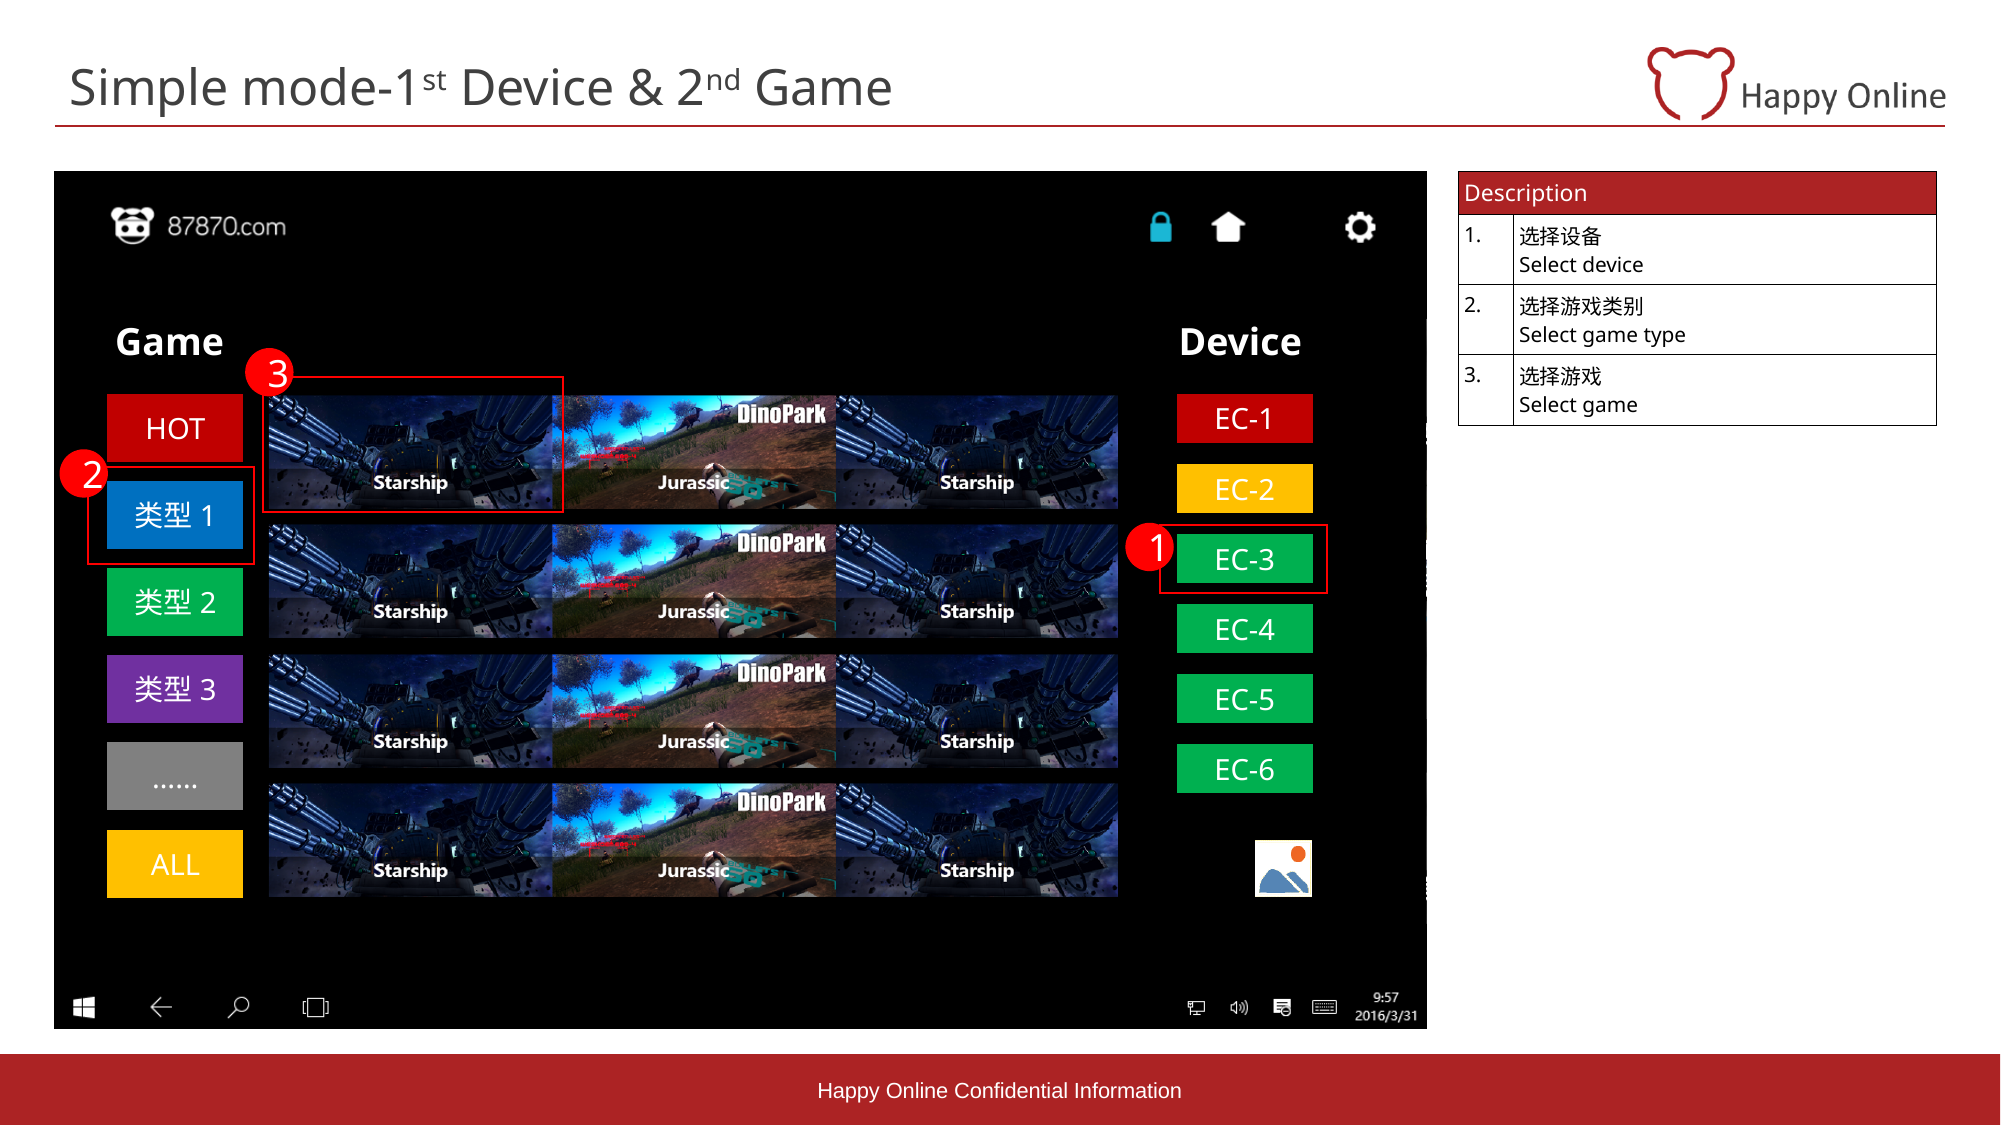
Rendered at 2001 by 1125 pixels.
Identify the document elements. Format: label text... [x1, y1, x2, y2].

table_cell 选择游戏 Select game [1514, 355, 1936, 425]
picture [1645, 43, 1946, 123]
picture [54, 171, 1427, 1029]
title Simple mode-1st Device & 2nd Game [54, 44, 1646, 134]
table_cell 3. [1459, 355, 1513, 425]
table_cell 1. [1459, 215, 1513, 284]
table_cell 选择设备 Select device [1514, 215, 1936, 284]
table_cell 选择游戏类别 Select game type [1514, 285, 1936, 354]
table_header Description [1459, 172, 1936, 214]
table_cell 2. [1459, 285, 1513, 354]
